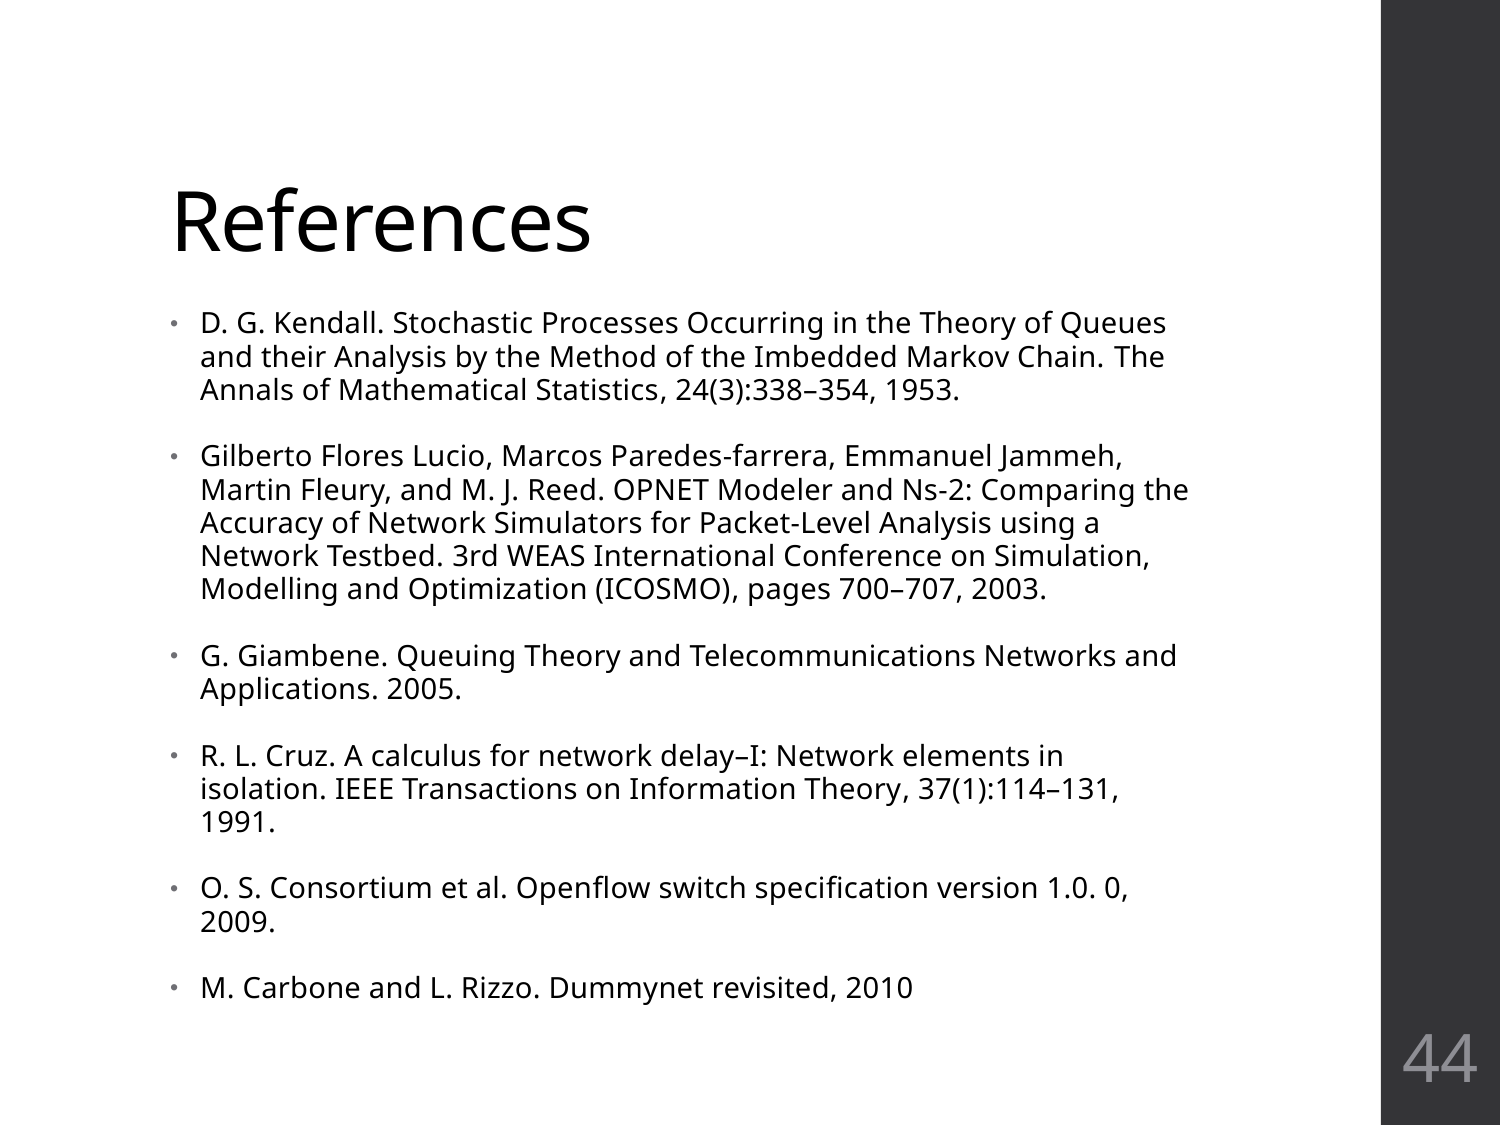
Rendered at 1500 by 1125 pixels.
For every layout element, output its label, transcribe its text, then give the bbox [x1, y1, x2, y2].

slide_number 44 [1384, 1012, 1498, 1110]
title References [155, 60, 1348, 278]
list D. G. Kendall. Stochastic Processes Occurring in the Theory of Queues and their Analysis by the Method of the Imbedded Markov Chain. The Annals of Mathematical Statistics, 24(3):338–354, 1953. Gilberto Flores Lucio, Marcos Paredes-farrera, Emmanuel Jammeh, Martin Fleury, and M. J. Reed. OPNET Modeler and Ns-2: Comparing the Accuracy of Network Simulators for Packet-Level Analysis using a Network Testbed. 3rd WEAS International Conference on Simulation, Modelling and Optimization (ICOSMO), pages 700–707, 2003. G. Giambene. Queuing Theory and Telecommunications Networks and Applications. 2005. R. L. Cruz. A calculus for network delay–I: Network elements in isolation. IEEE Transactions on Information Theory, 37(1):114–131, 1991. O. S. Consortium et al. Openflow switch specification version 1.0. 0, 2009. M. Carbone and L. Rizzo. Dummynet revisited, 2010 [155, 299, 1213, 1014]
